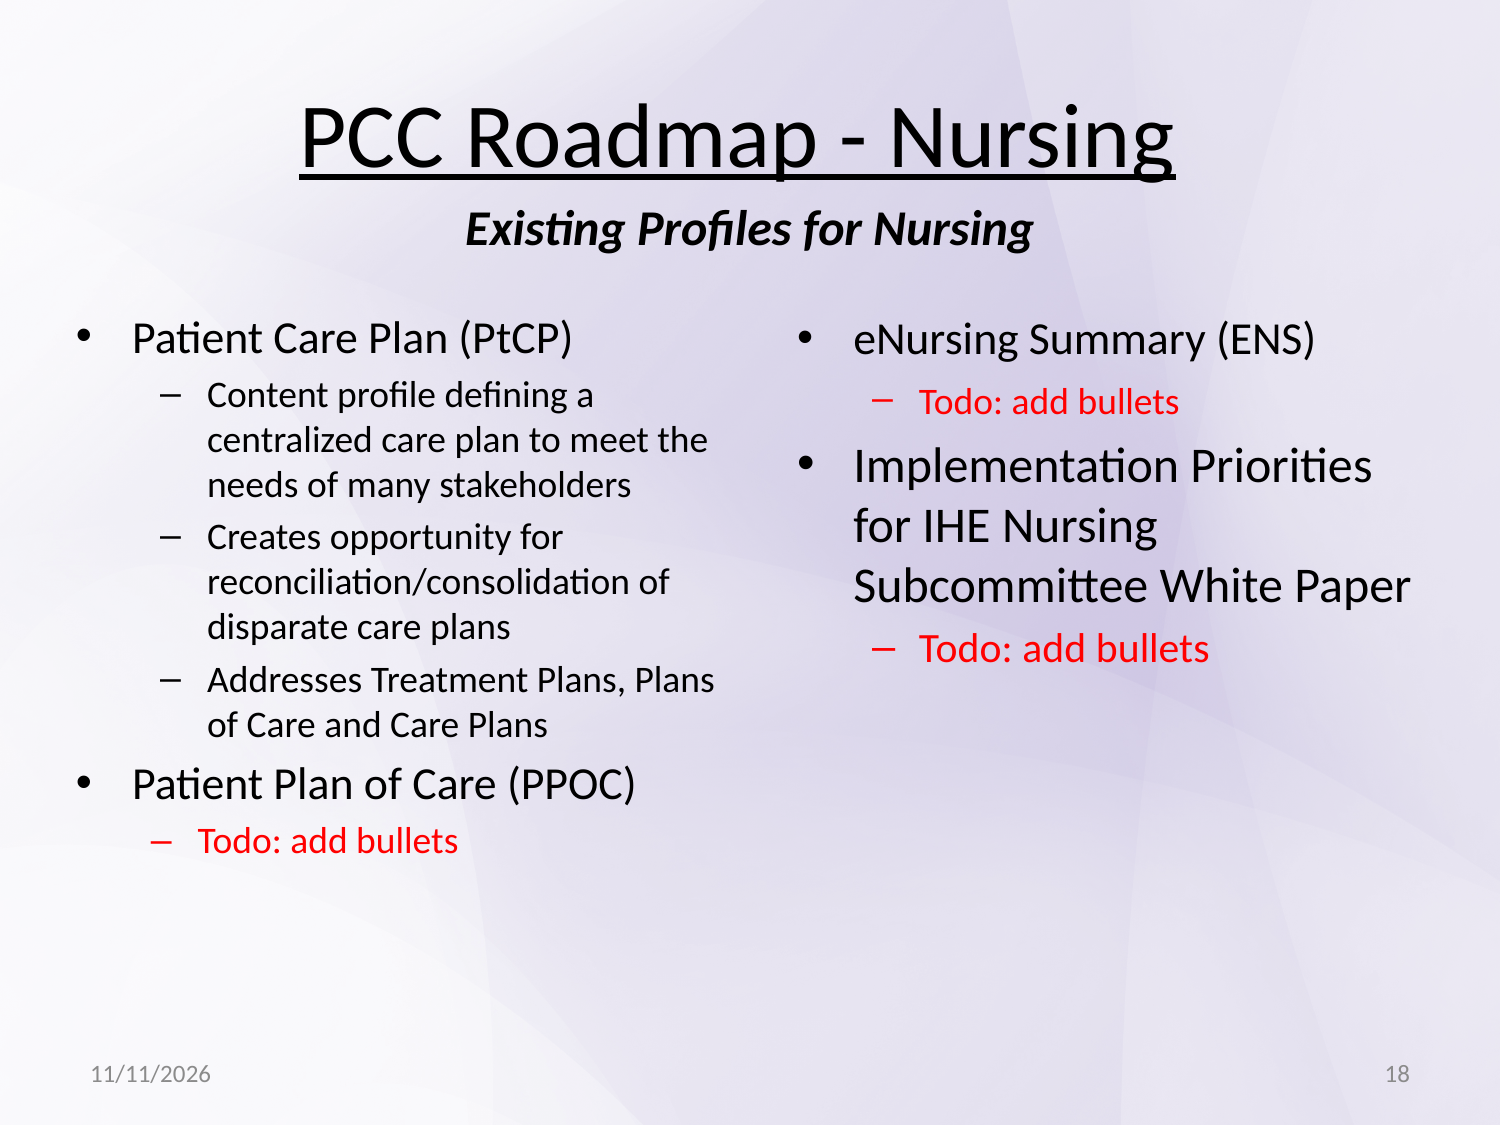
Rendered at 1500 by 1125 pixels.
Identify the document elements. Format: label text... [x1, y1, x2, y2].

list Patient Care Plan (PtCP) Content profile defining a centralized care plan to meet the needs of many stakeholders Creates opportunity for reconciliation/consolidation of disparate care plans Addresses Treatment Plans, Plans of Care and Care Plans Patient Plan of Care (PPOC) Todo: add bullets [60, 299, 770, 949]
title PCC Roadmap - Nursing [62, 37, 1413, 225]
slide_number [75, 1042, 425, 1103]
list eNursing Summary (ENS) Todo: add bullets Implementation Priorities for IHE Nursing Subcommittee White Paper Todo: add bullets [782, 301, 1457, 950]
slide_number 18 [1074, 1042, 1425, 1103]
list Existing Profiles for Nursing [75, 187, 1425, 263]
